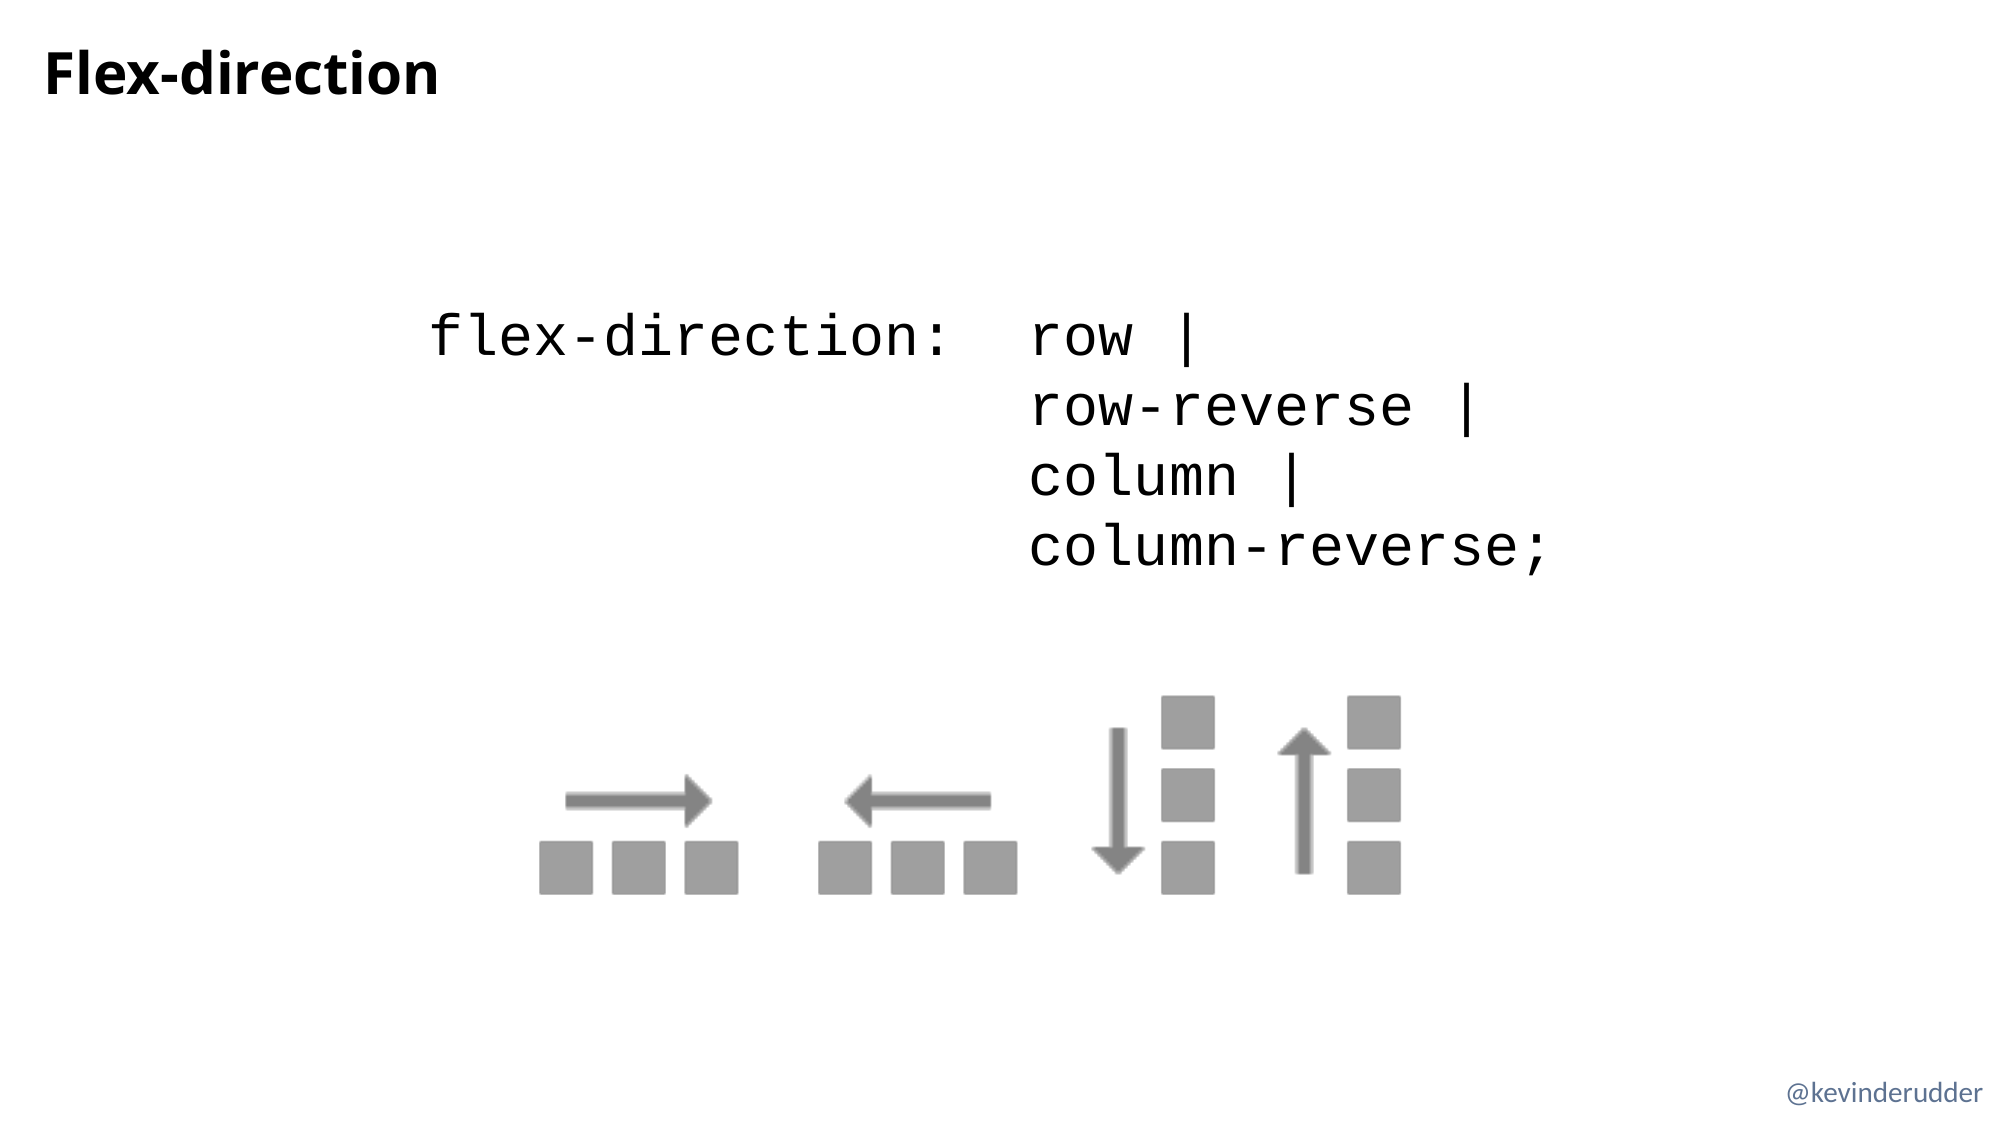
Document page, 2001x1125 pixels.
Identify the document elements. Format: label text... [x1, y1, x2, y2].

picture [509, 676, 1436, 924]
text_box flex-direction: row | row-reverse | column | column-reverse; [414, 290, 1843, 585]
title Flex-direction [28, 24, 1962, 127]
